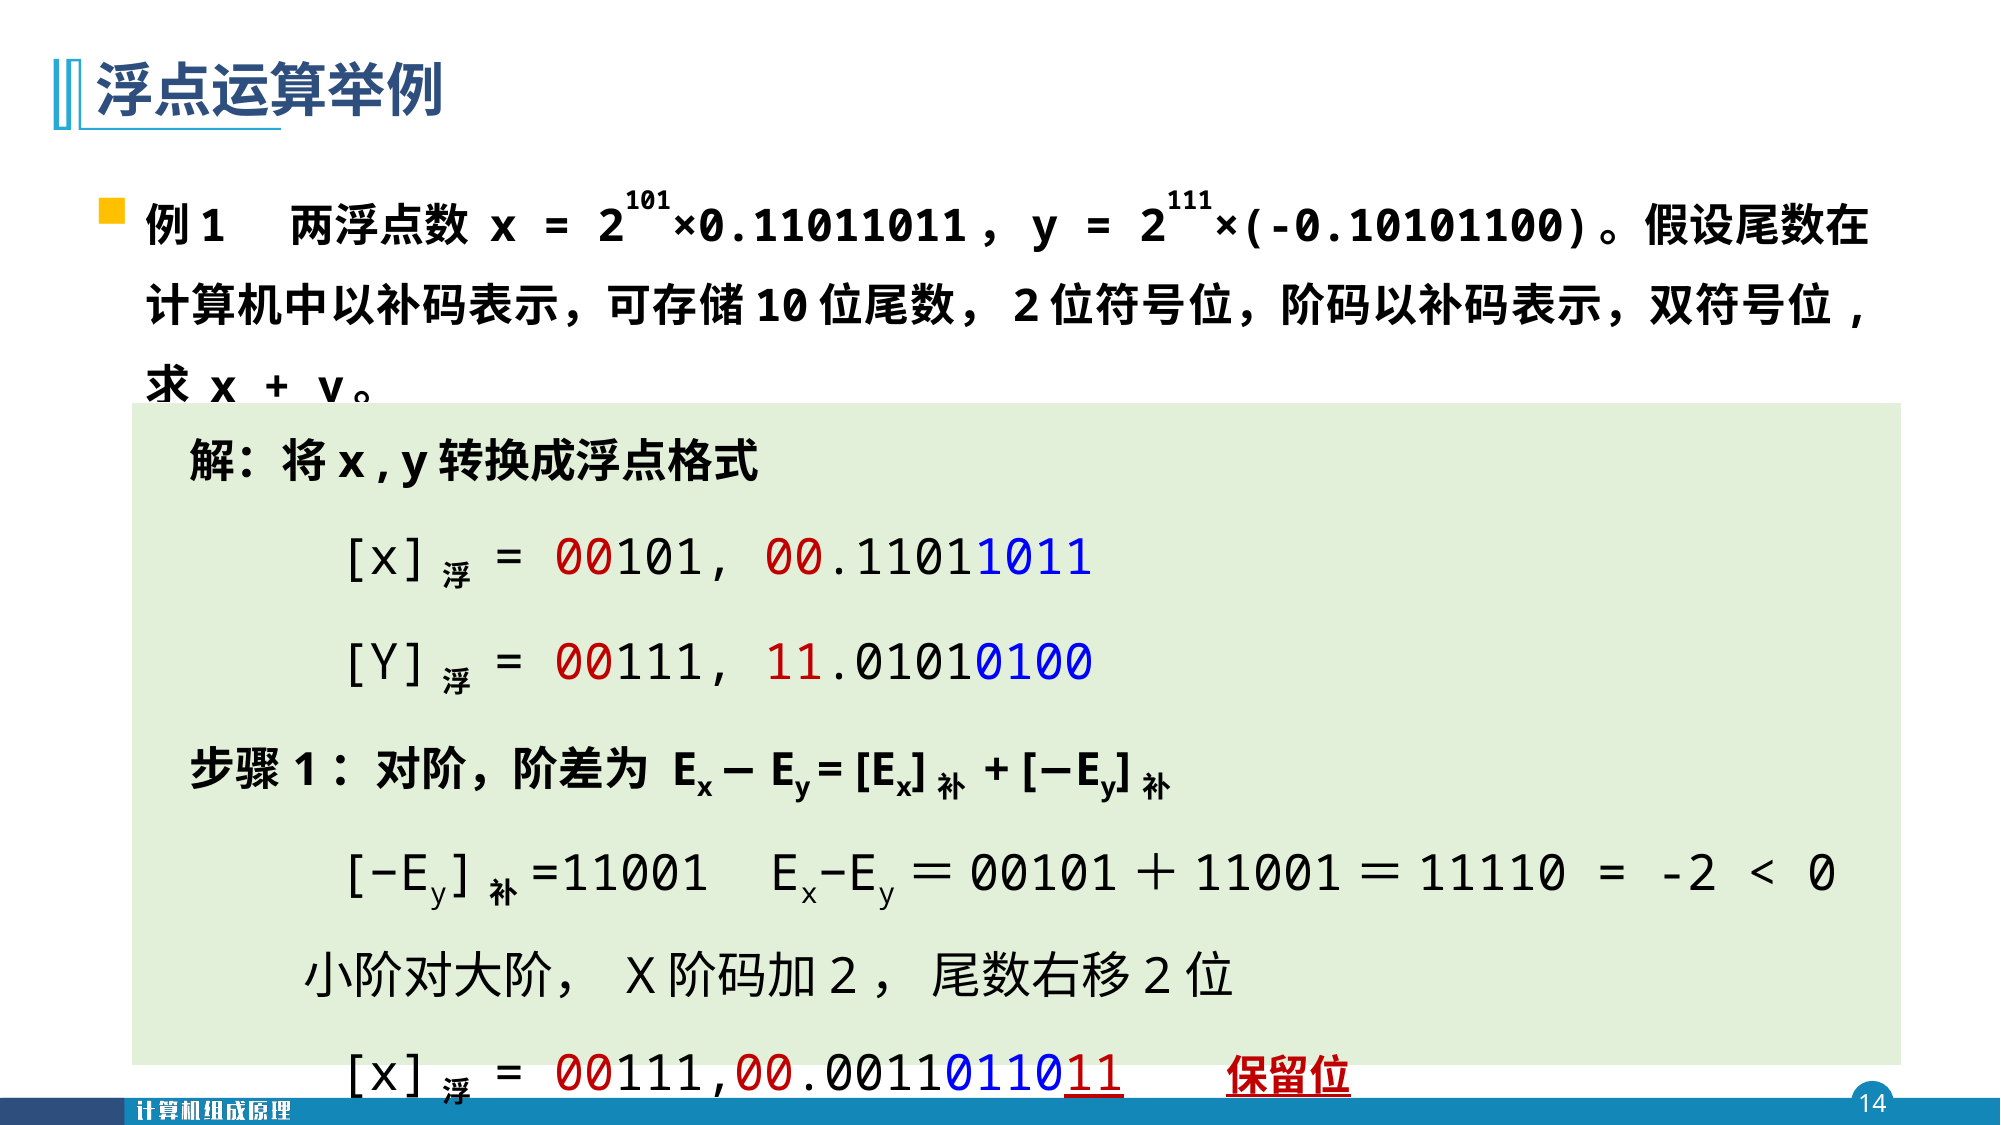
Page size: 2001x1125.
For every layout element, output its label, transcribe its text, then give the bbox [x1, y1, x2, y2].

text_box 解：将x , y转换成浮点格式 [x]浮 = 00101, 00.11011011 [Y]浮 = 00111, 11.01010100 步骤1：对阶，阶差为 Ex − Ey = [Ex]补 + [−Ey]补 [−Ey]补=11001 Ex−Ey＝00101＋11001＝11110 = -2 < 0 小阶对大阶， X阶码加2， 尾数右移2位 [x]浮 = 00111,00.0011011011 保留位 [131, 402, 1903, 1066]
title 浮点运算举例 [80, 42, 1805, 143]
list 例1 两浮点数 x = 2101×0.11011011，y = 2111×(-0.10101100)。假设尾数在计算机中以补码表示，可存储10位尾数，2位符号位，阶码以补码表示，双符号位, 求 x + y。 [80, 143, 1886, 423]
